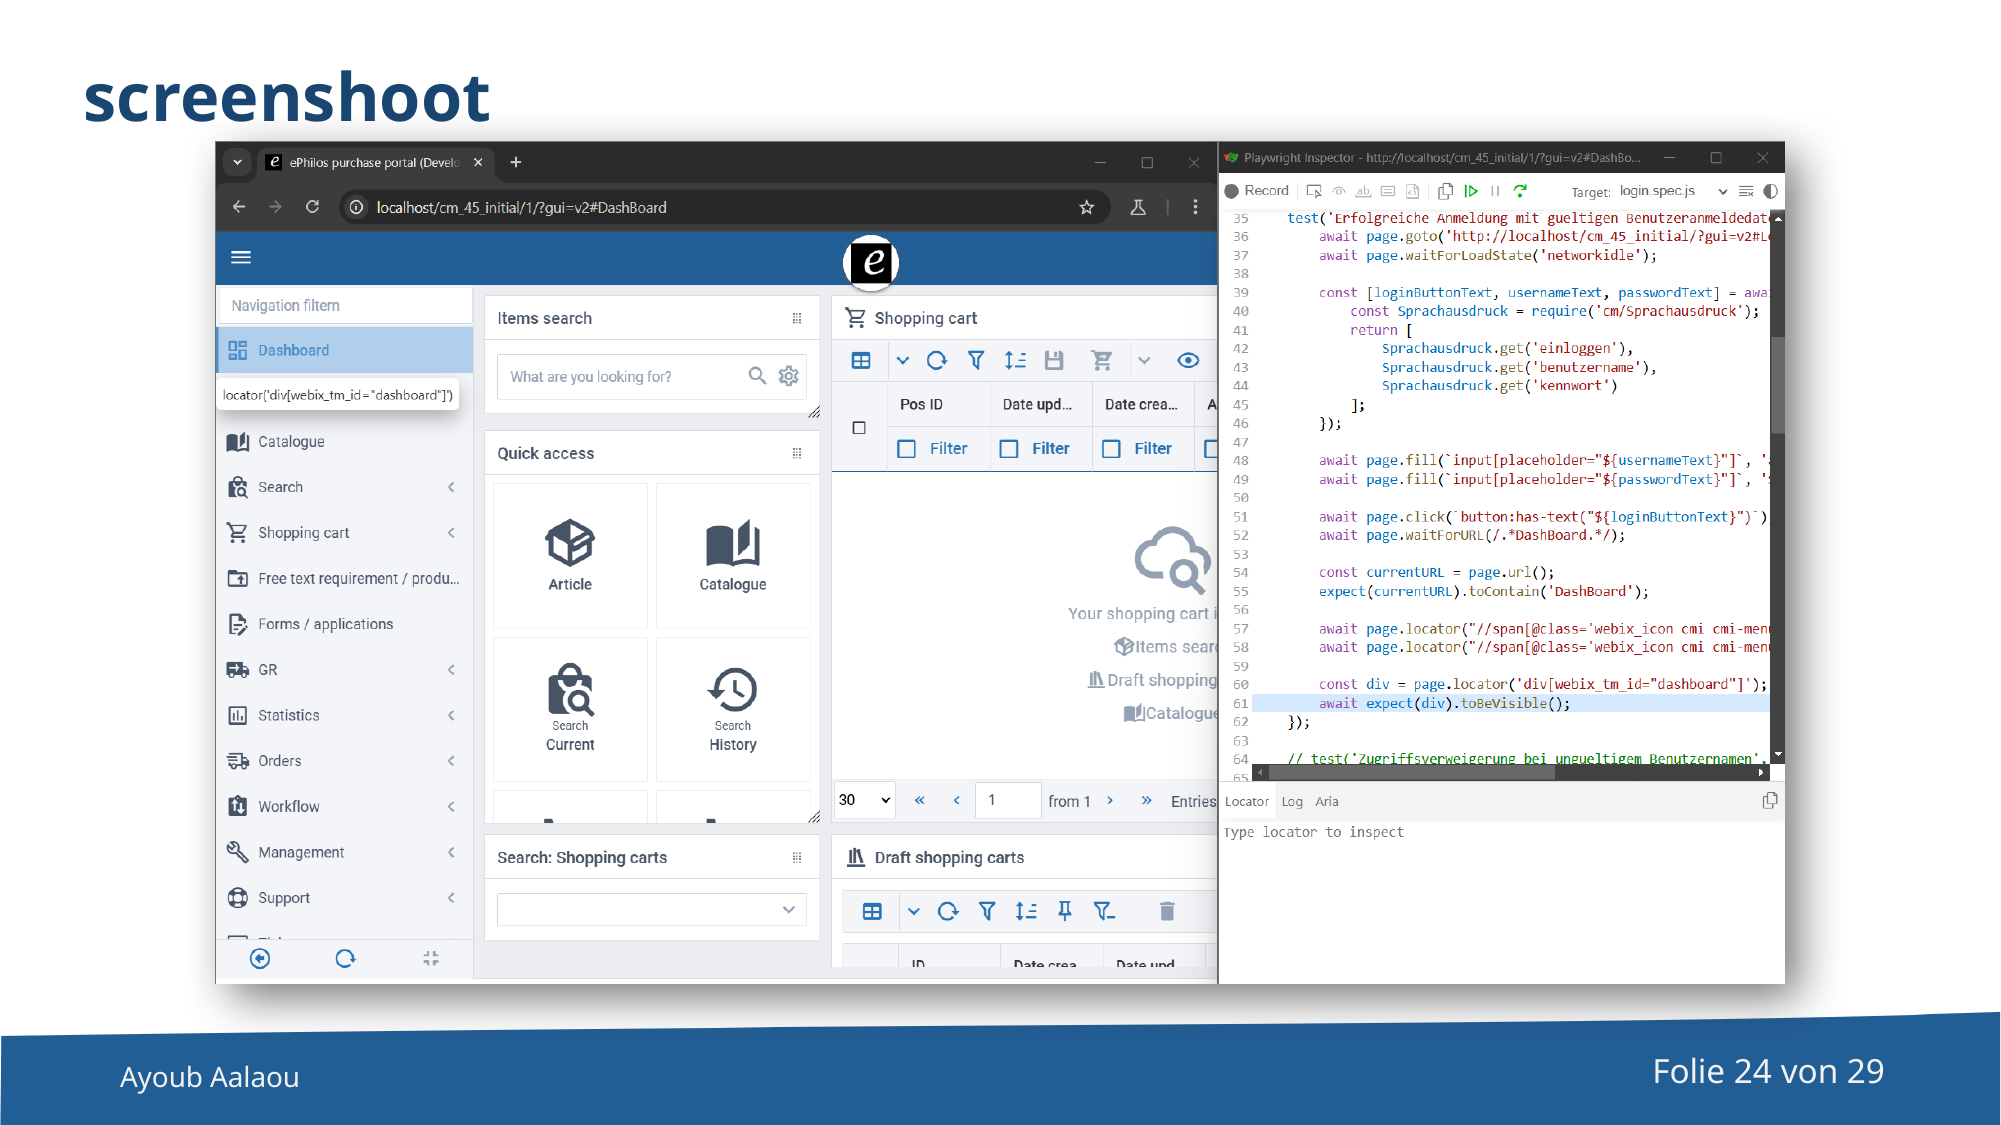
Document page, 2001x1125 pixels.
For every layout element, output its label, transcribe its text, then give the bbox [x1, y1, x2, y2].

title screenshoot [68, 1, 1869, 189]
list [215, 140, 1785, 985]
slide_number Folie 24 von 29 [1433, 1042, 1900, 1103]
picture [0, 0, 2001, 1125]
